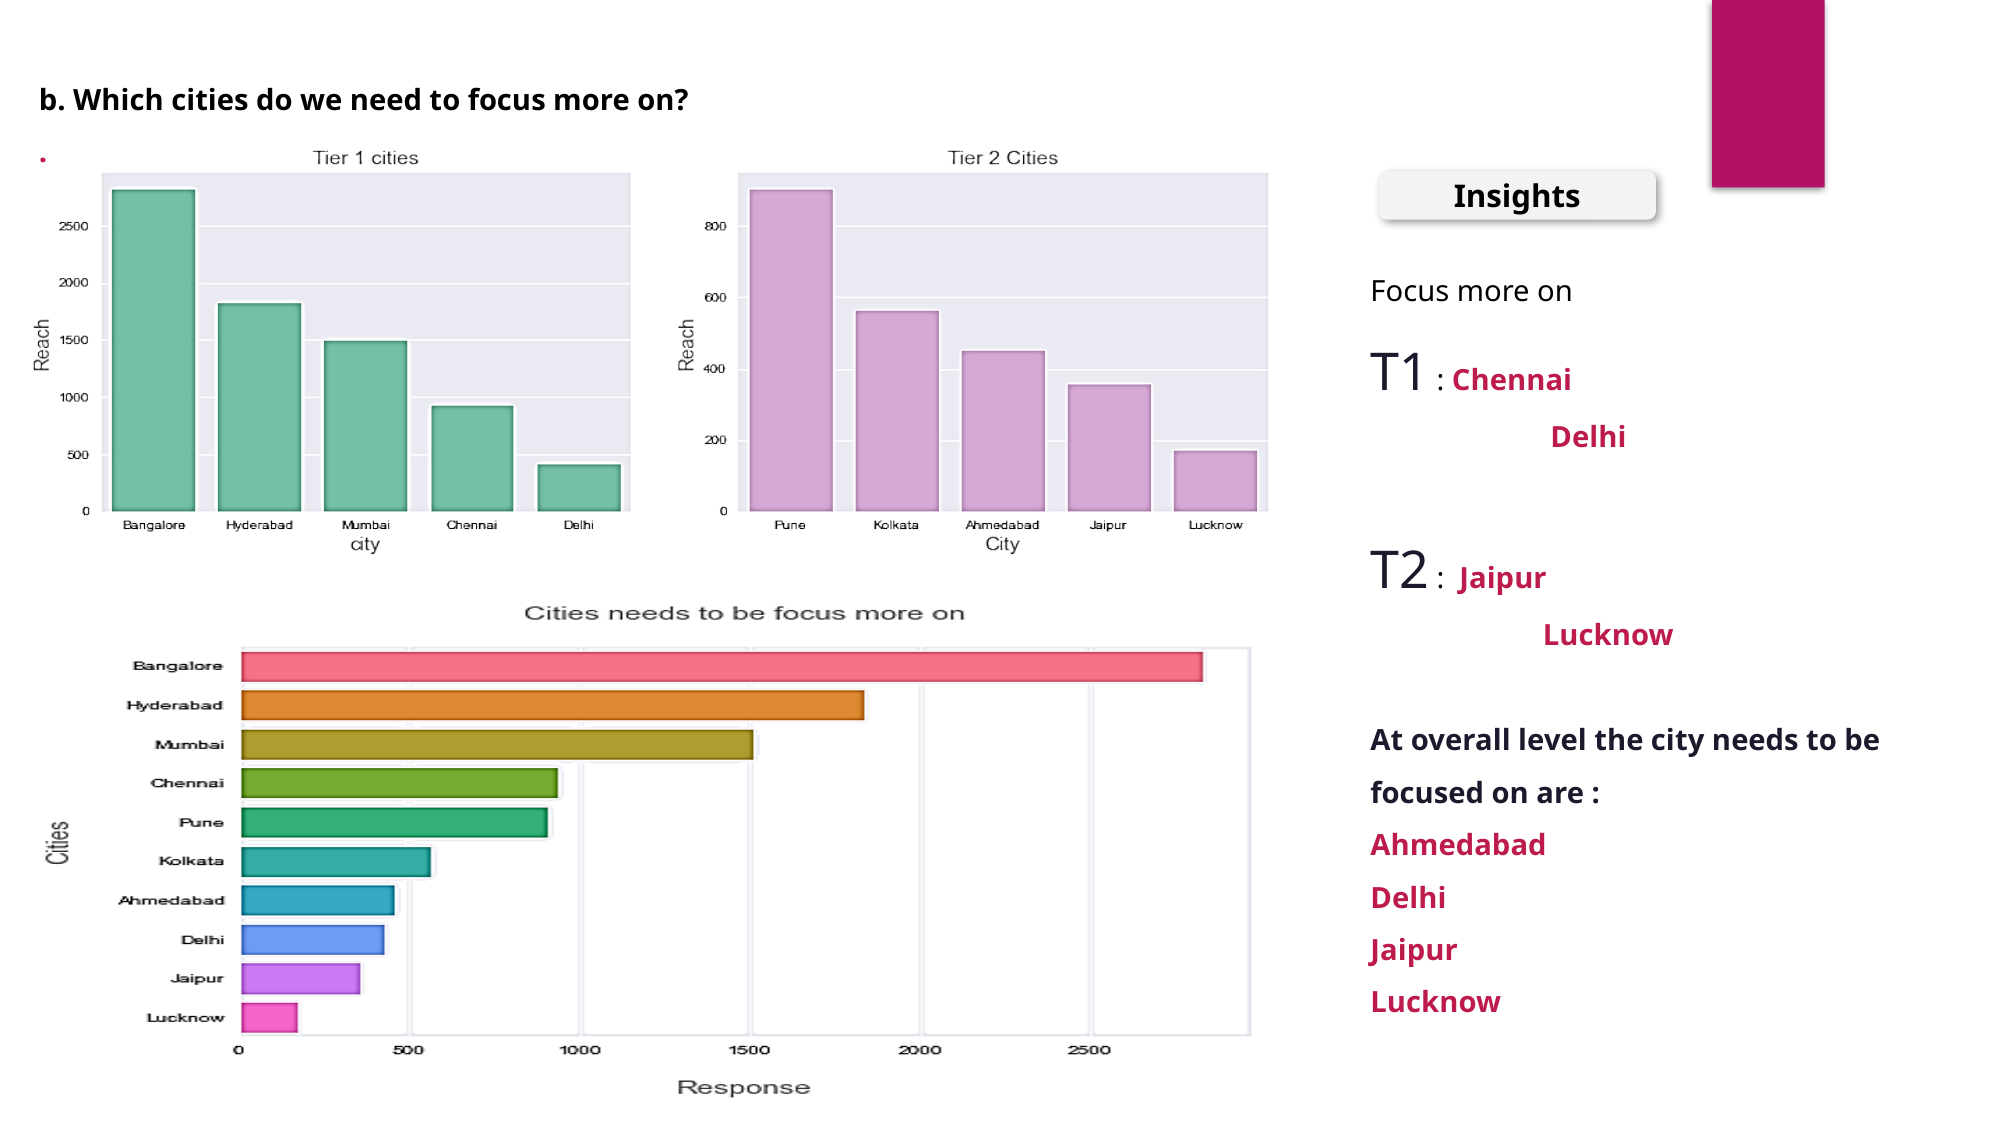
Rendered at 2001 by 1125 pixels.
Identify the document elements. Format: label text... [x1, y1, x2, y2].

picture [0, 578, 1266, 1125]
text_box b. Which cities do we need to focus more on? . [24, 73, 1025, 142]
text_box Focus more on T1 : Chennai Delhi T2 : Jaipur Lucknow At overall level the city needs to be focused on are : Ahmedabad Delhi Jaipur Lucknow [1355, 247, 1957, 1027]
picture [23, 142, 1277, 563]
text_box Insights [1377, 169, 1658, 222]
